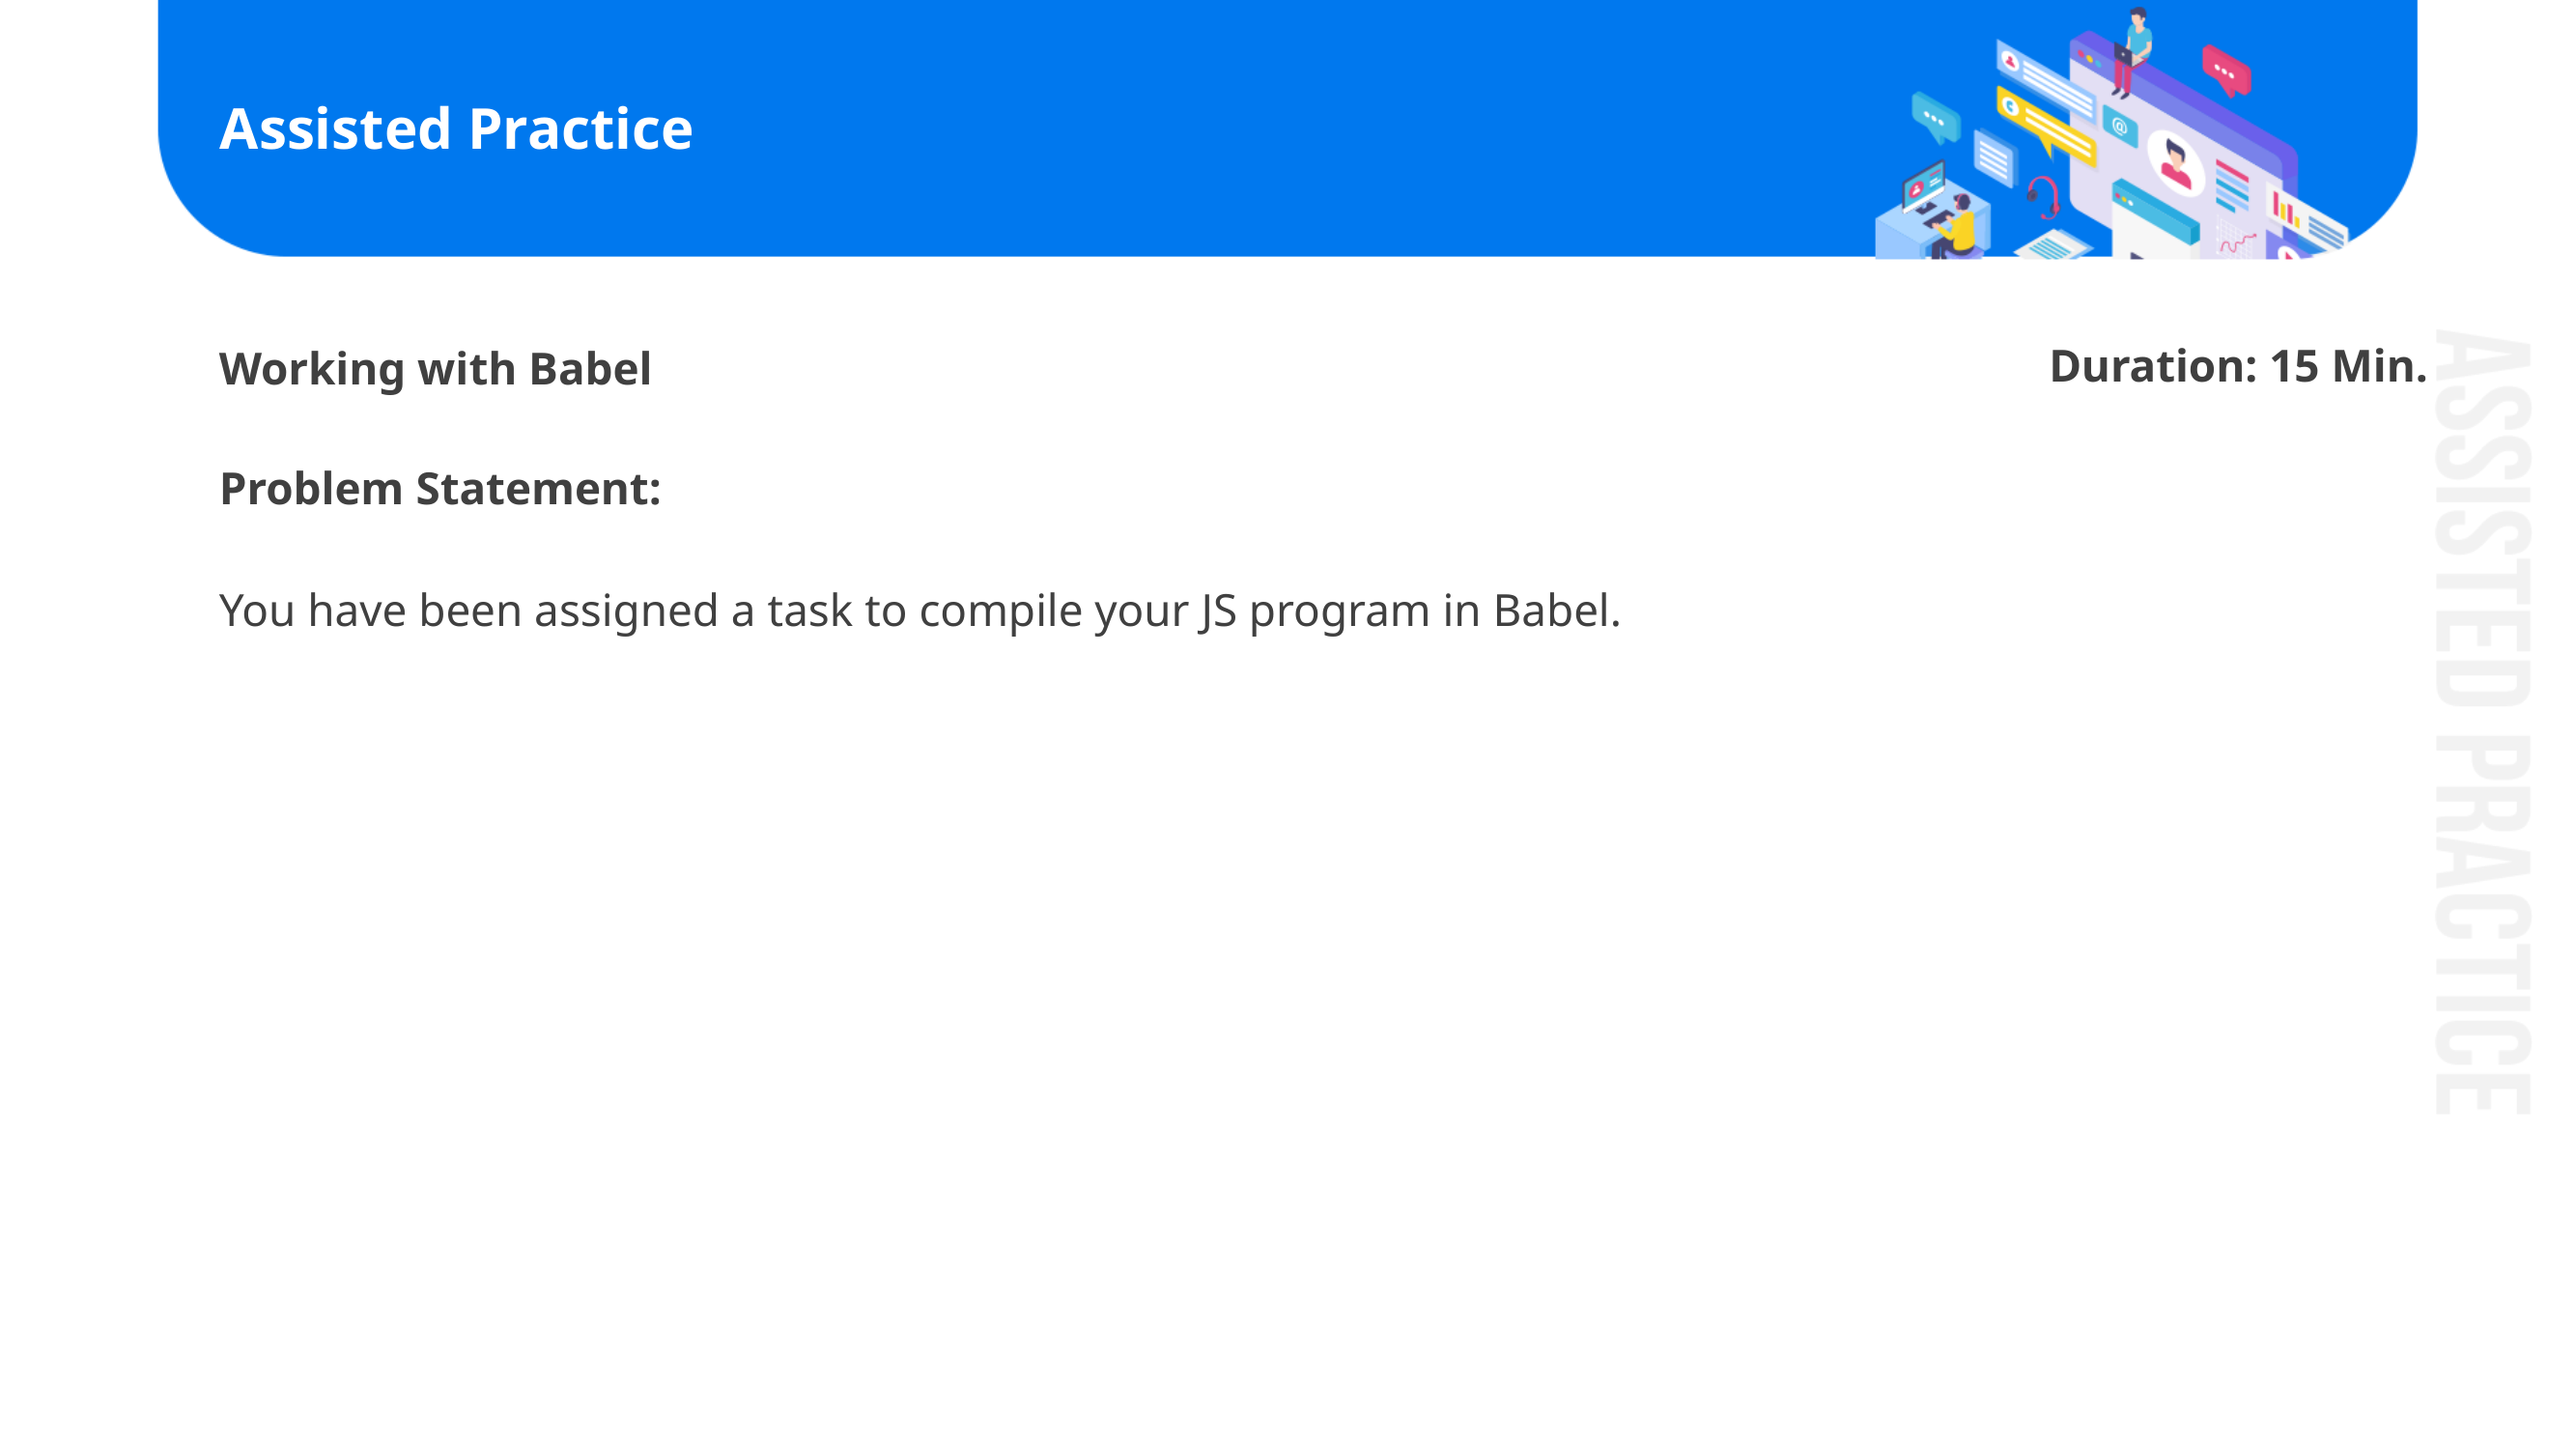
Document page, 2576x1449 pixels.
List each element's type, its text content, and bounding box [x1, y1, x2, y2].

text_box Duration: 15 Min. [1889, 323, 2483, 406]
title Assisted Practice [205, 69, 1742, 175]
list Working with Babel [204, 326, 2375, 455]
list Problem Statement: You have been assigned a task to compile your JS program in Babel. [204, 455, 2375, 1307]
picture [0, 0, 2576, 1449]
